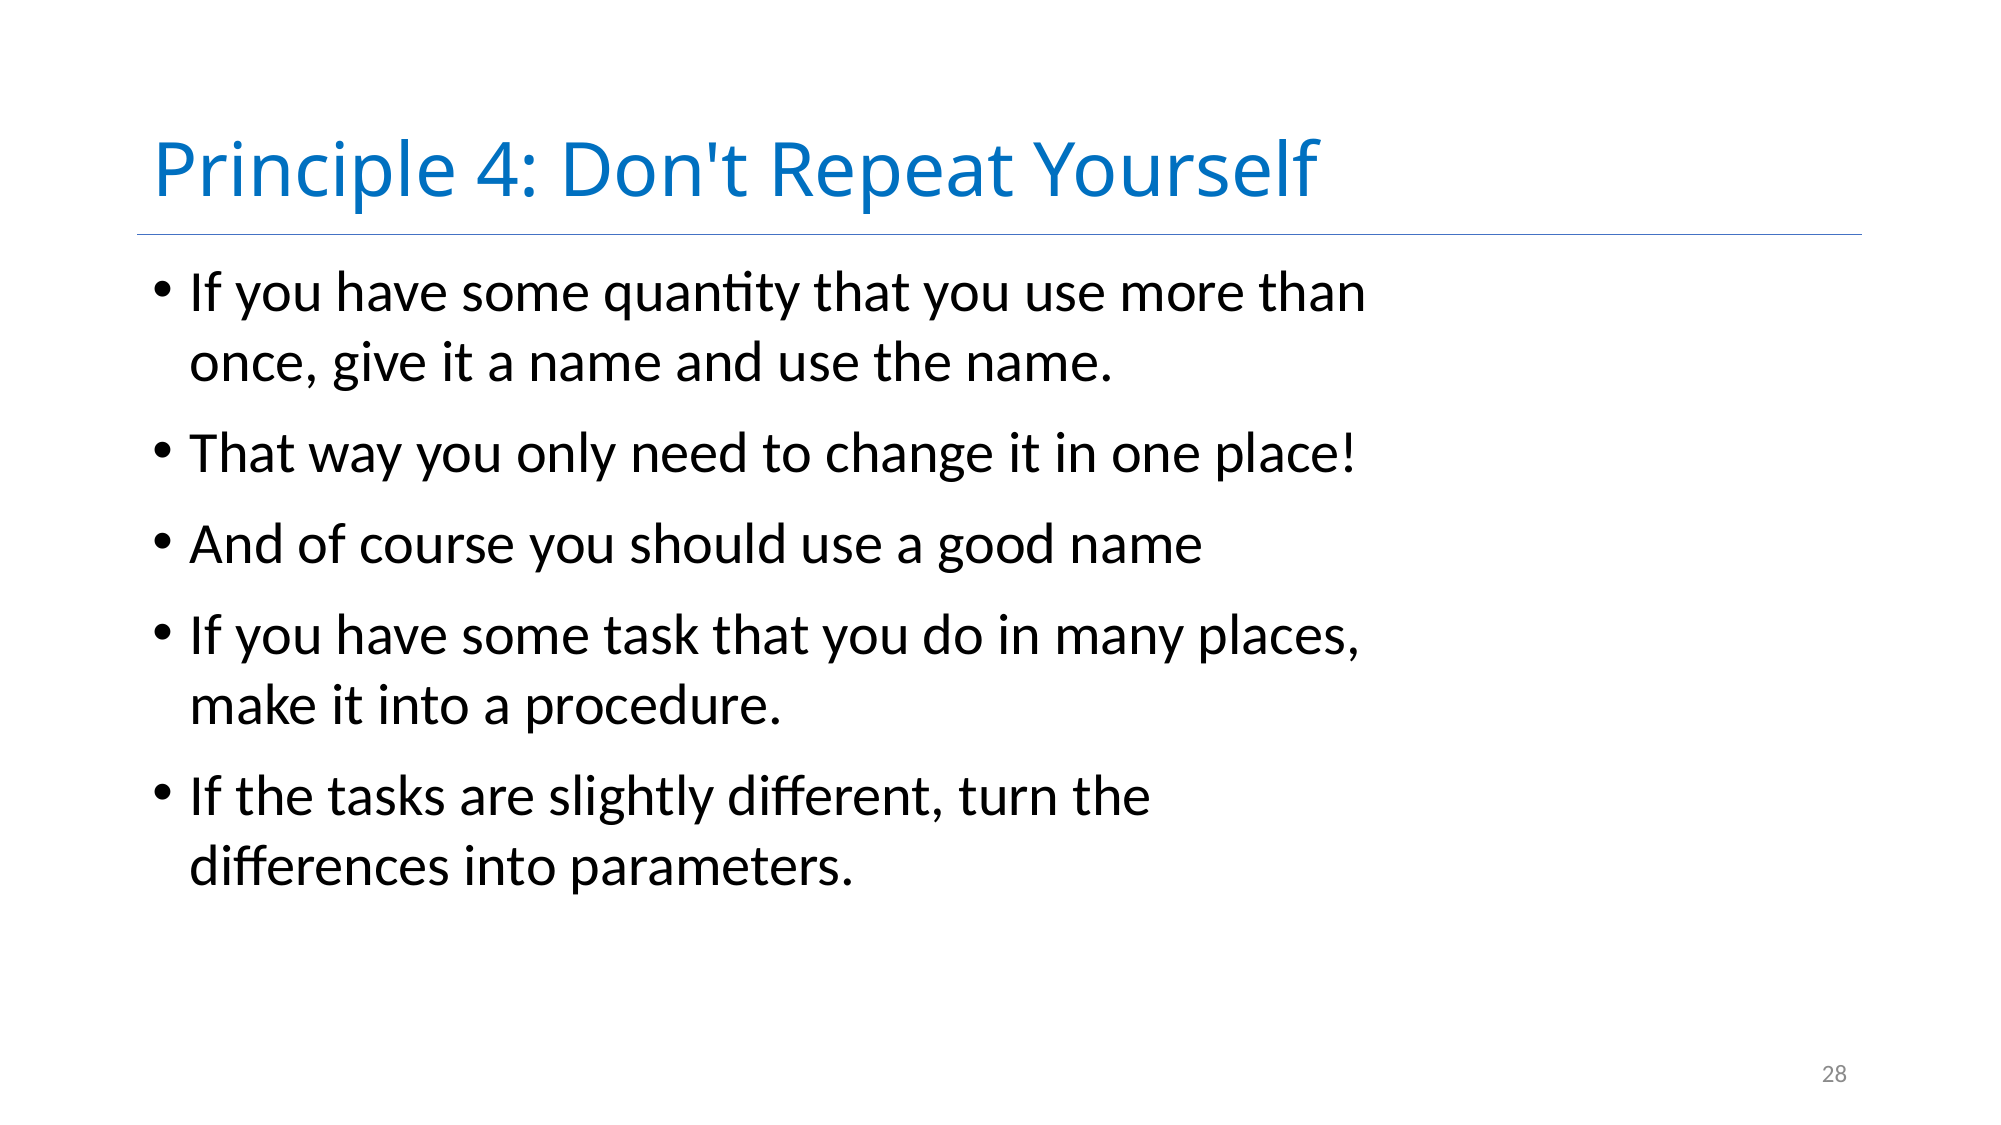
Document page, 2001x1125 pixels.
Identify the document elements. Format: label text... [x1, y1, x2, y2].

slide_number 28 [1412, 1042, 1863, 1103]
list If you have some quantity that you use more than once, give it a name and use the name. That way you only need to change it in one place! And of course you should use a good name If you have some task that you do in many places, make it into a procedure. If the tasks are slightly different, turn the differences into parameters. [137, 246, 1432, 960]
title Principle 4: Don't Repeat Yourself [137, 3, 1863, 221]
